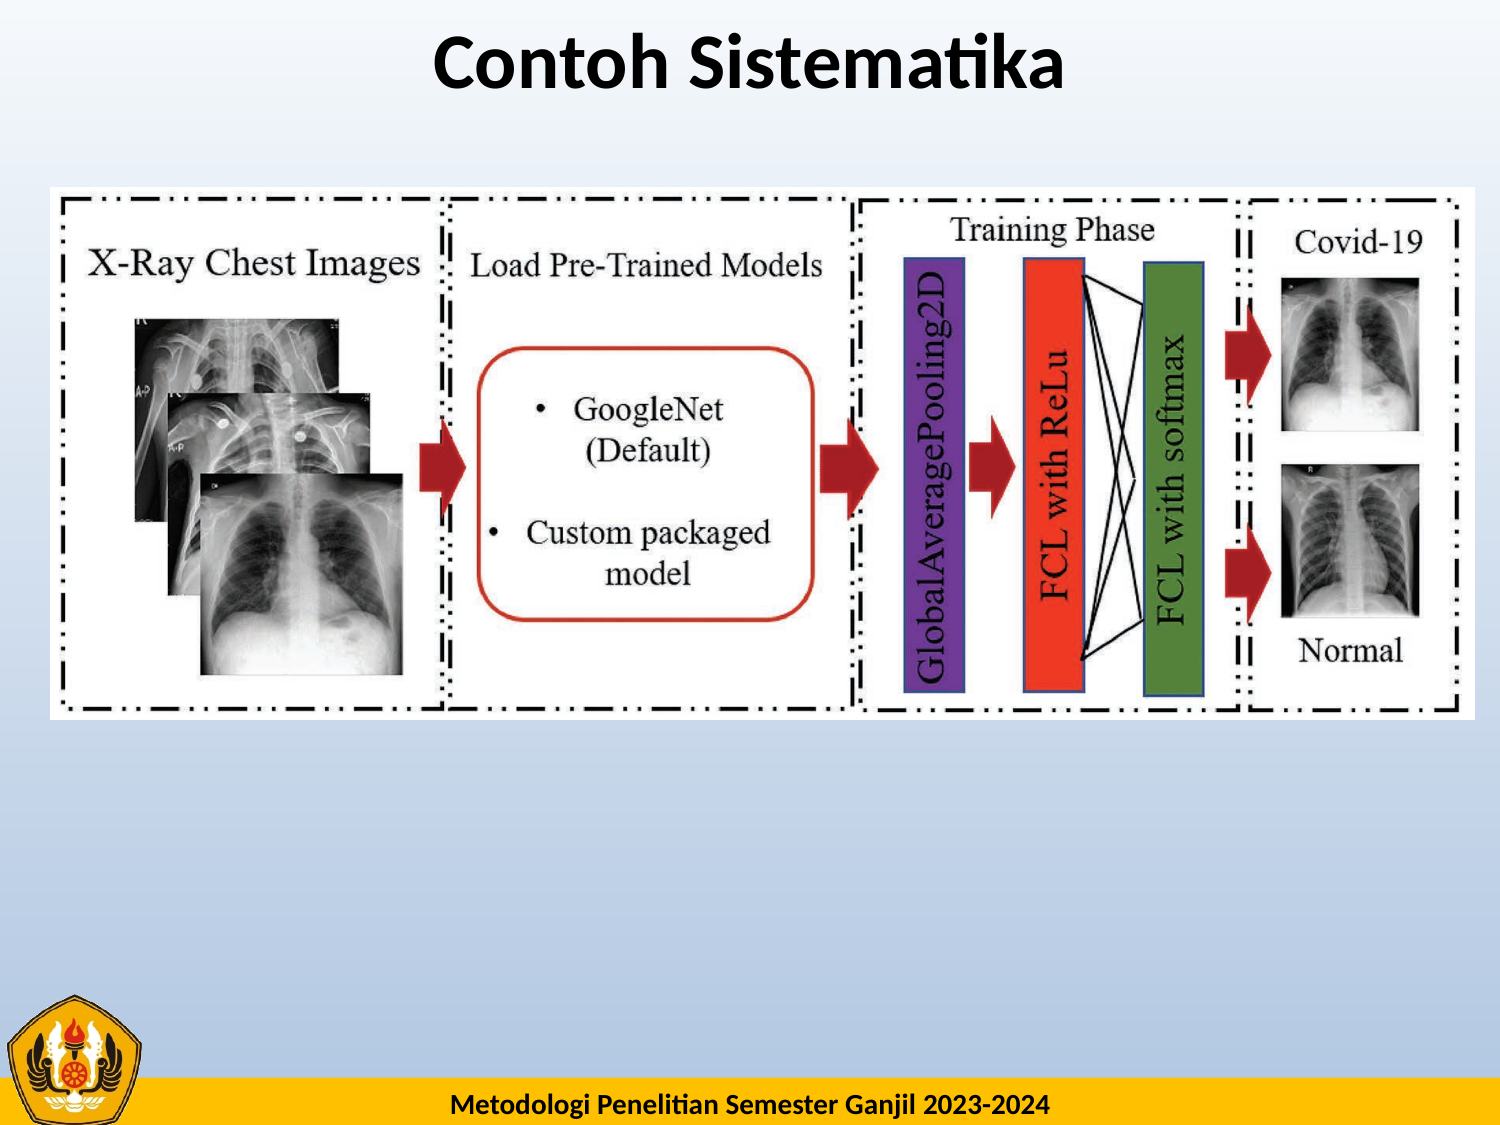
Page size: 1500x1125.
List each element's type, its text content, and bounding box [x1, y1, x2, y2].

picture [0, 986, 161, 1125]
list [49, 187, 1476, 720]
title Contoh Sistematika [0, 2, 1500, 113]
